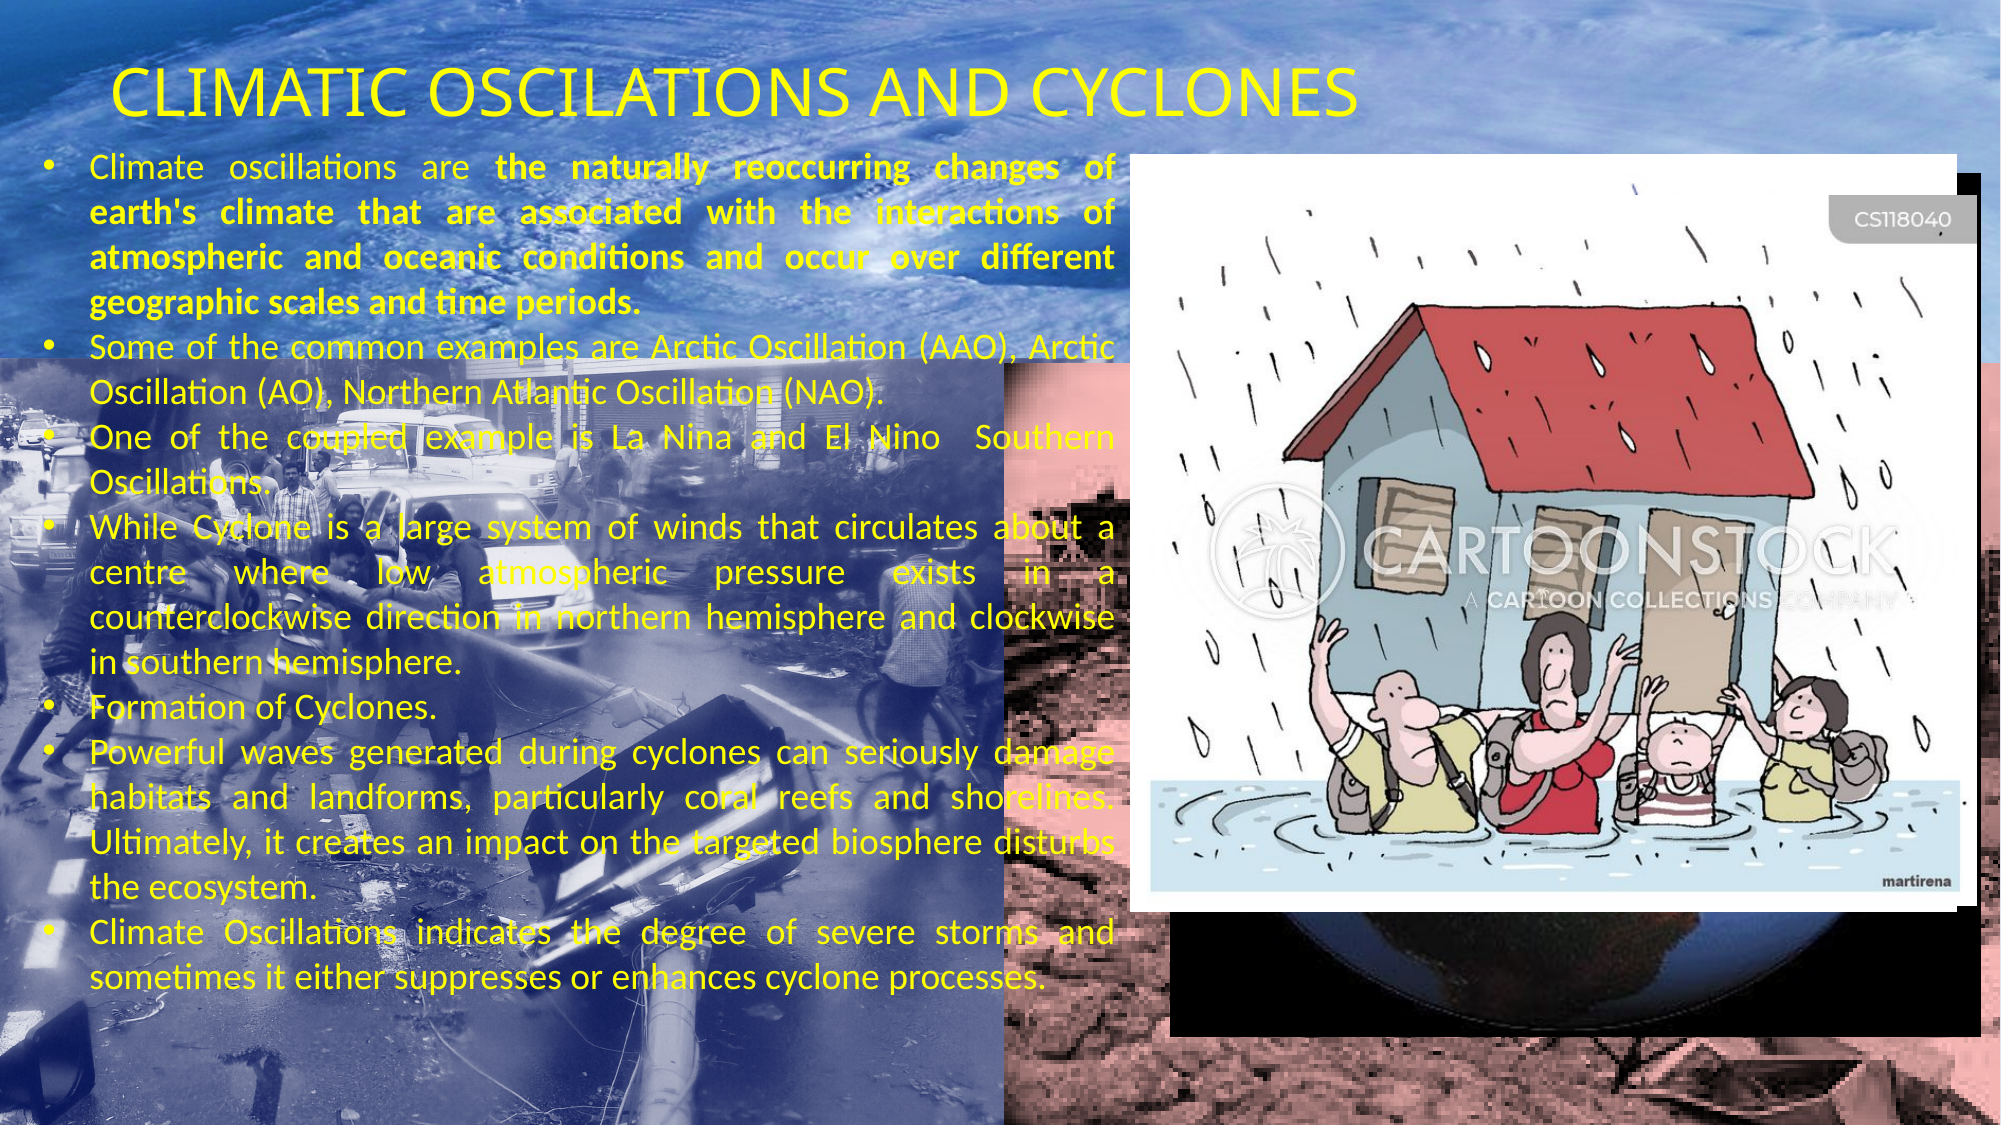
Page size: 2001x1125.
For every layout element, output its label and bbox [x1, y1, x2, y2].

list [0, 358, 1114, 1125]
list [0, 0, 2000, 362]
picture [1003, 0, 2001, 1125]
